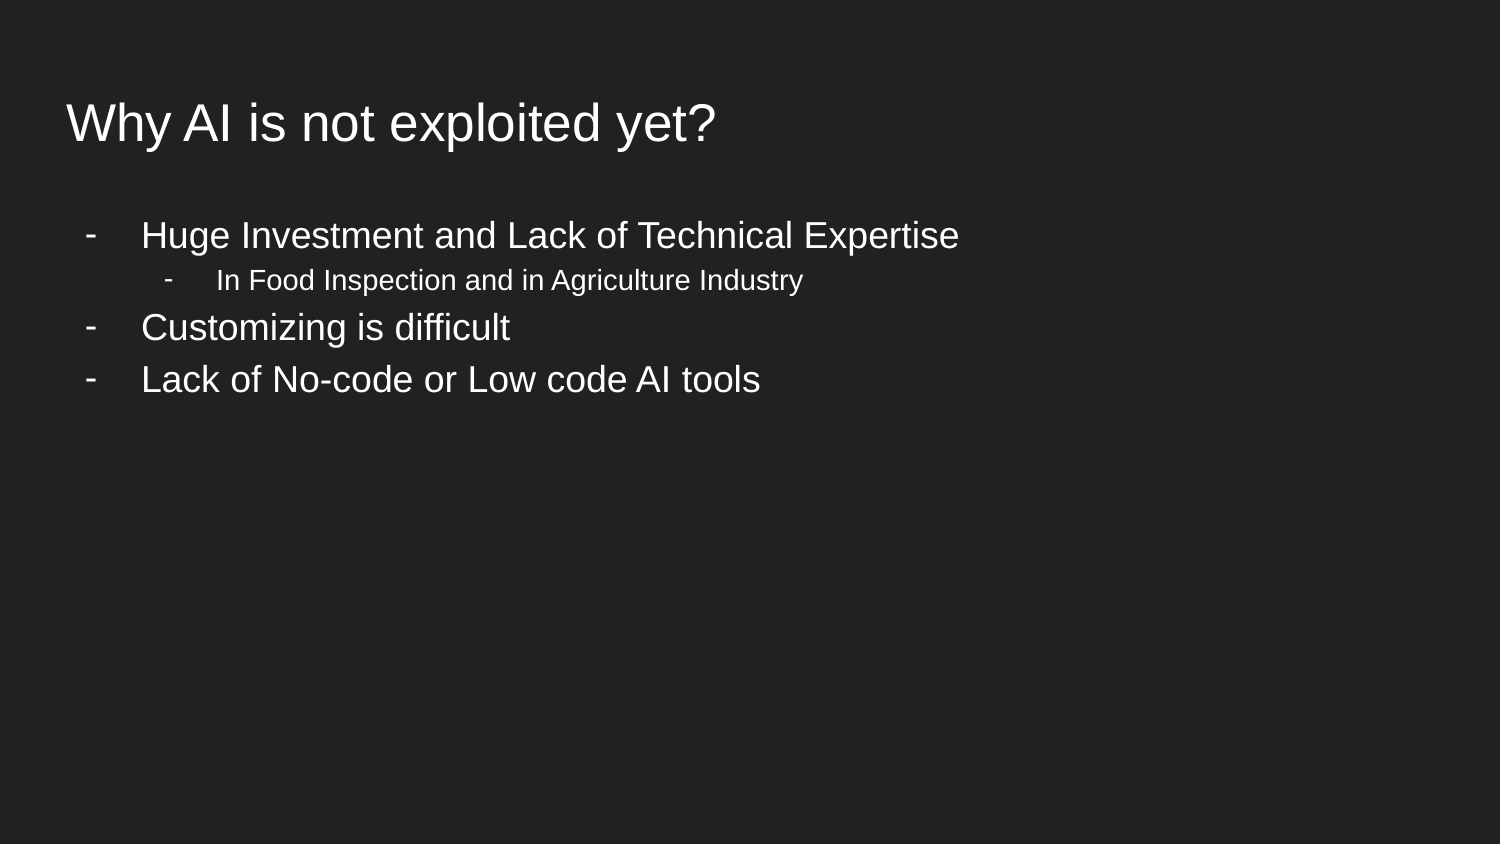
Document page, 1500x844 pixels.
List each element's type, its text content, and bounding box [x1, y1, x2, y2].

title Why AI is not exploited yet? [51, 72, 1449, 167]
list Huge Investment and Lack of Technical Expertise In Food Inspection and in Agriculture Industry Customizing is difficult Lack of No-code or Low code AI tools [51, 189, 1449, 750]
